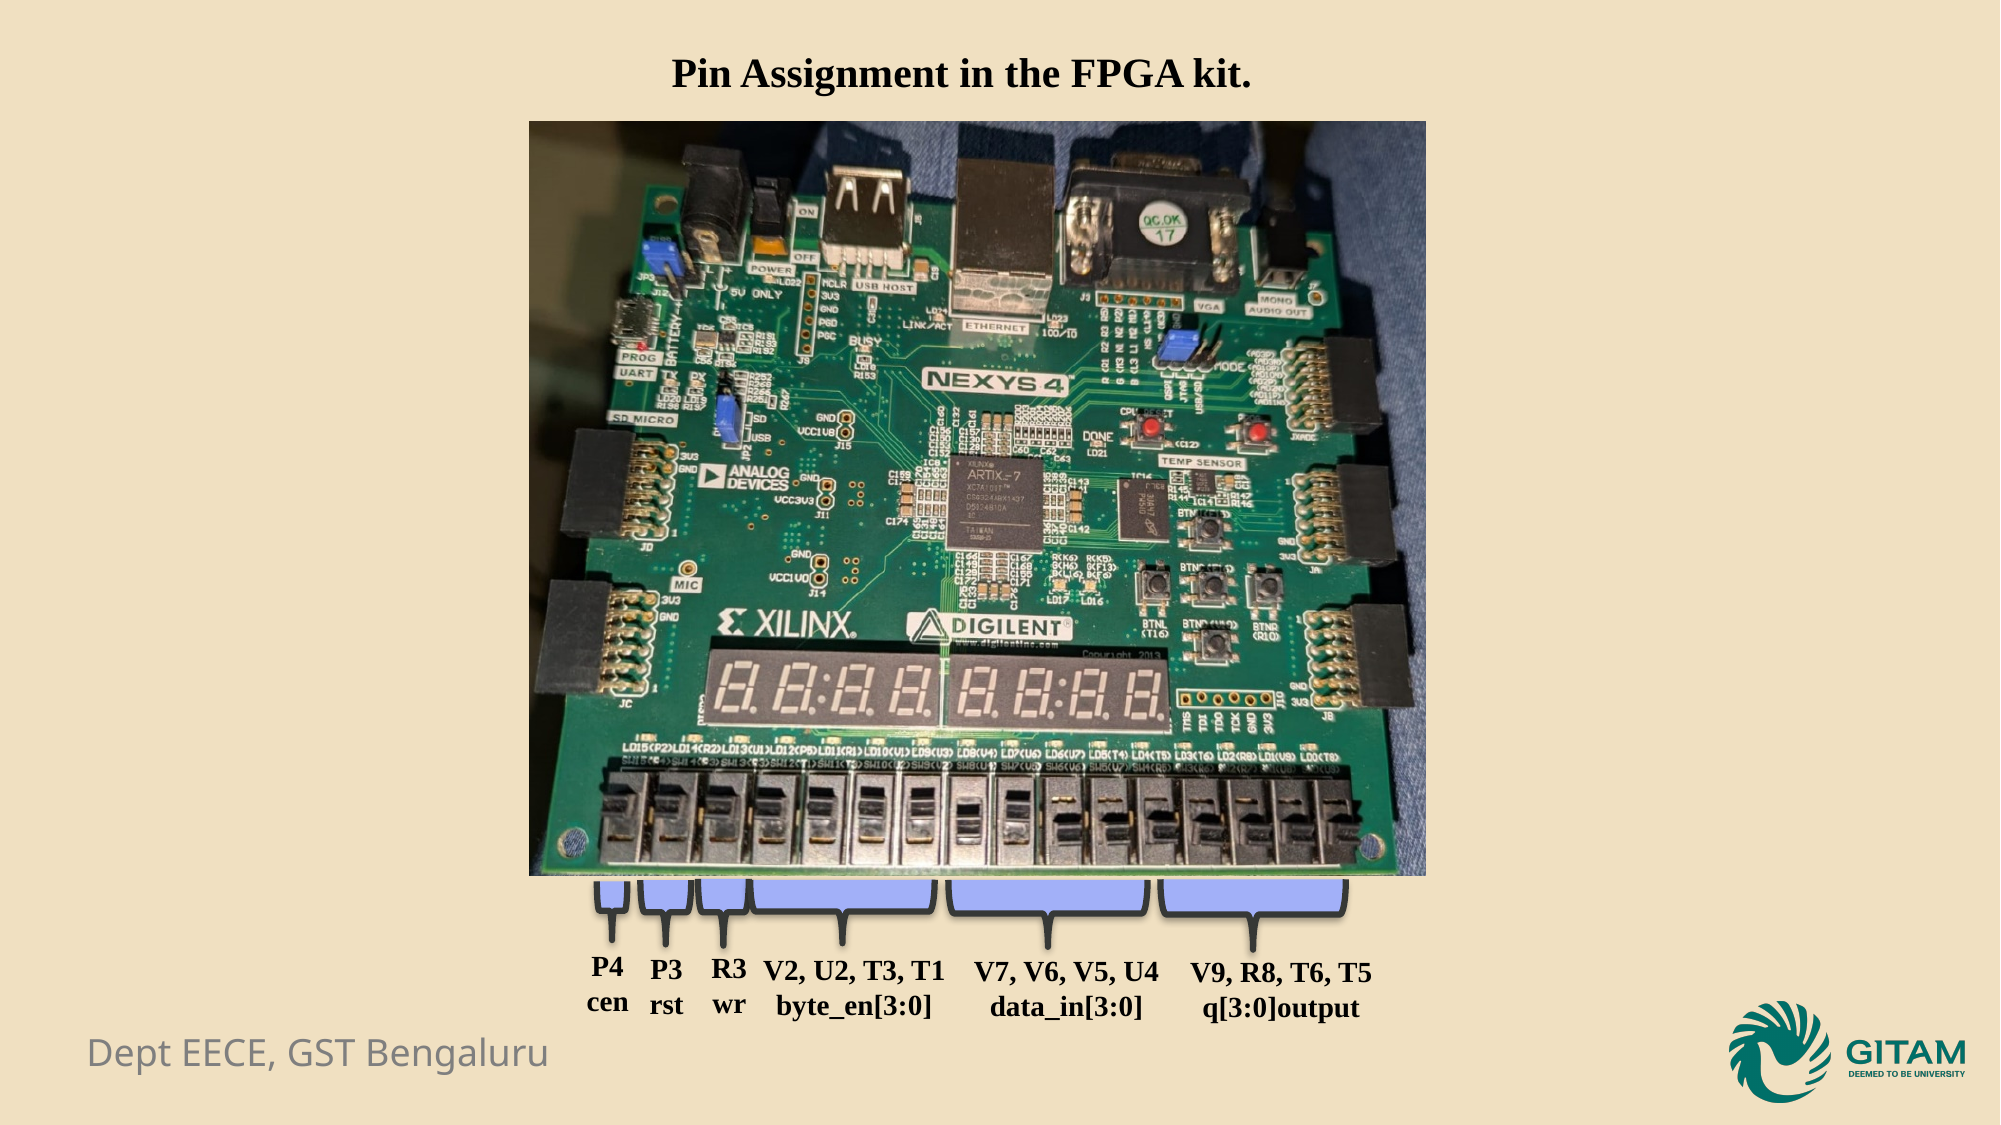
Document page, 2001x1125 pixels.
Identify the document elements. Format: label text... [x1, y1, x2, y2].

text_box V2, U2, T3, T1 byte_en[3:0] [746, 943, 962, 1029]
text_box [1157, 883, 1349, 945]
text_box [637, 883, 692, 943]
text_box [593, 883, 631, 940]
text_box V9, R8, T6, T5 q[3:0]output [1173, 945, 1389, 1031]
text_box P3 rst [613, 943, 720, 1028]
text_box Pin Assignment in the FPGA kit. [334, 38, 1589, 104]
text_box R3 wr [675, 942, 783, 1027]
picture [1729, 1001, 1965, 1103]
text_box [945, 883, 1151, 944]
text_box [747, 883, 938, 943]
text_box P4 cen [554, 940, 662, 1025]
picture [529, 121, 1426, 876]
text_box [694, 883, 746, 942]
text_box V7, V6, V5, U4 data_in[3:0] [935, 944, 1198, 1030]
